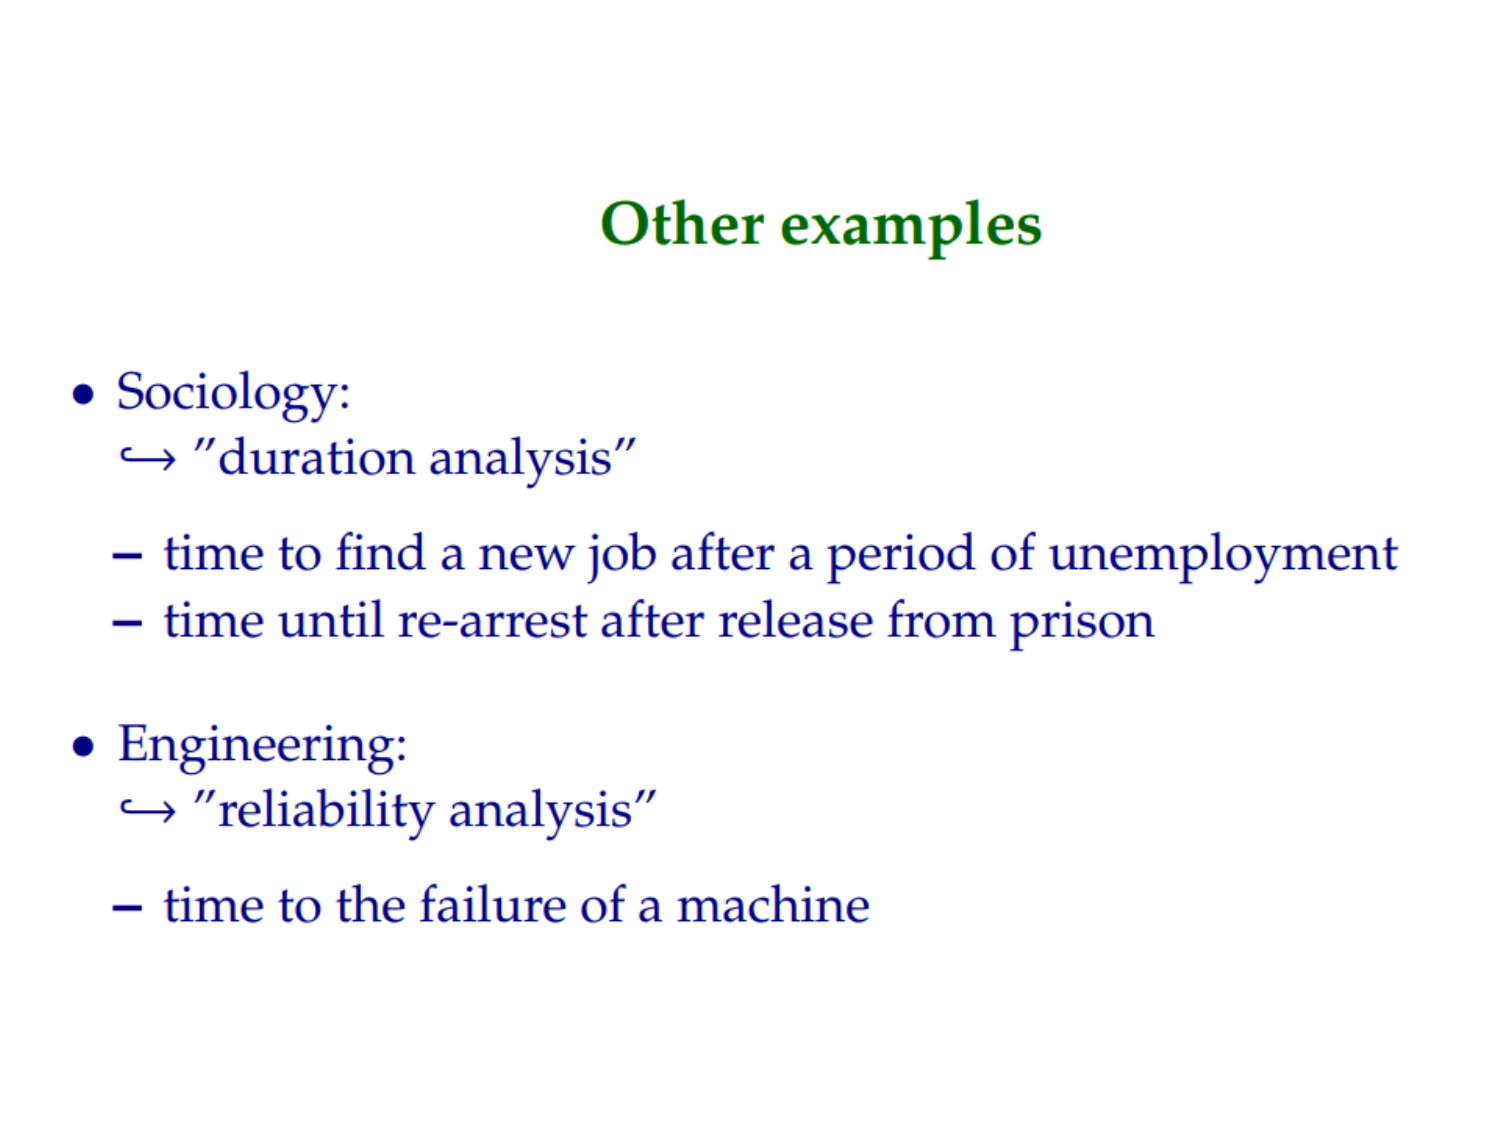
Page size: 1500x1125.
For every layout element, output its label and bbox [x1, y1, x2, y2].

picture [38, 172, 1462, 953]
